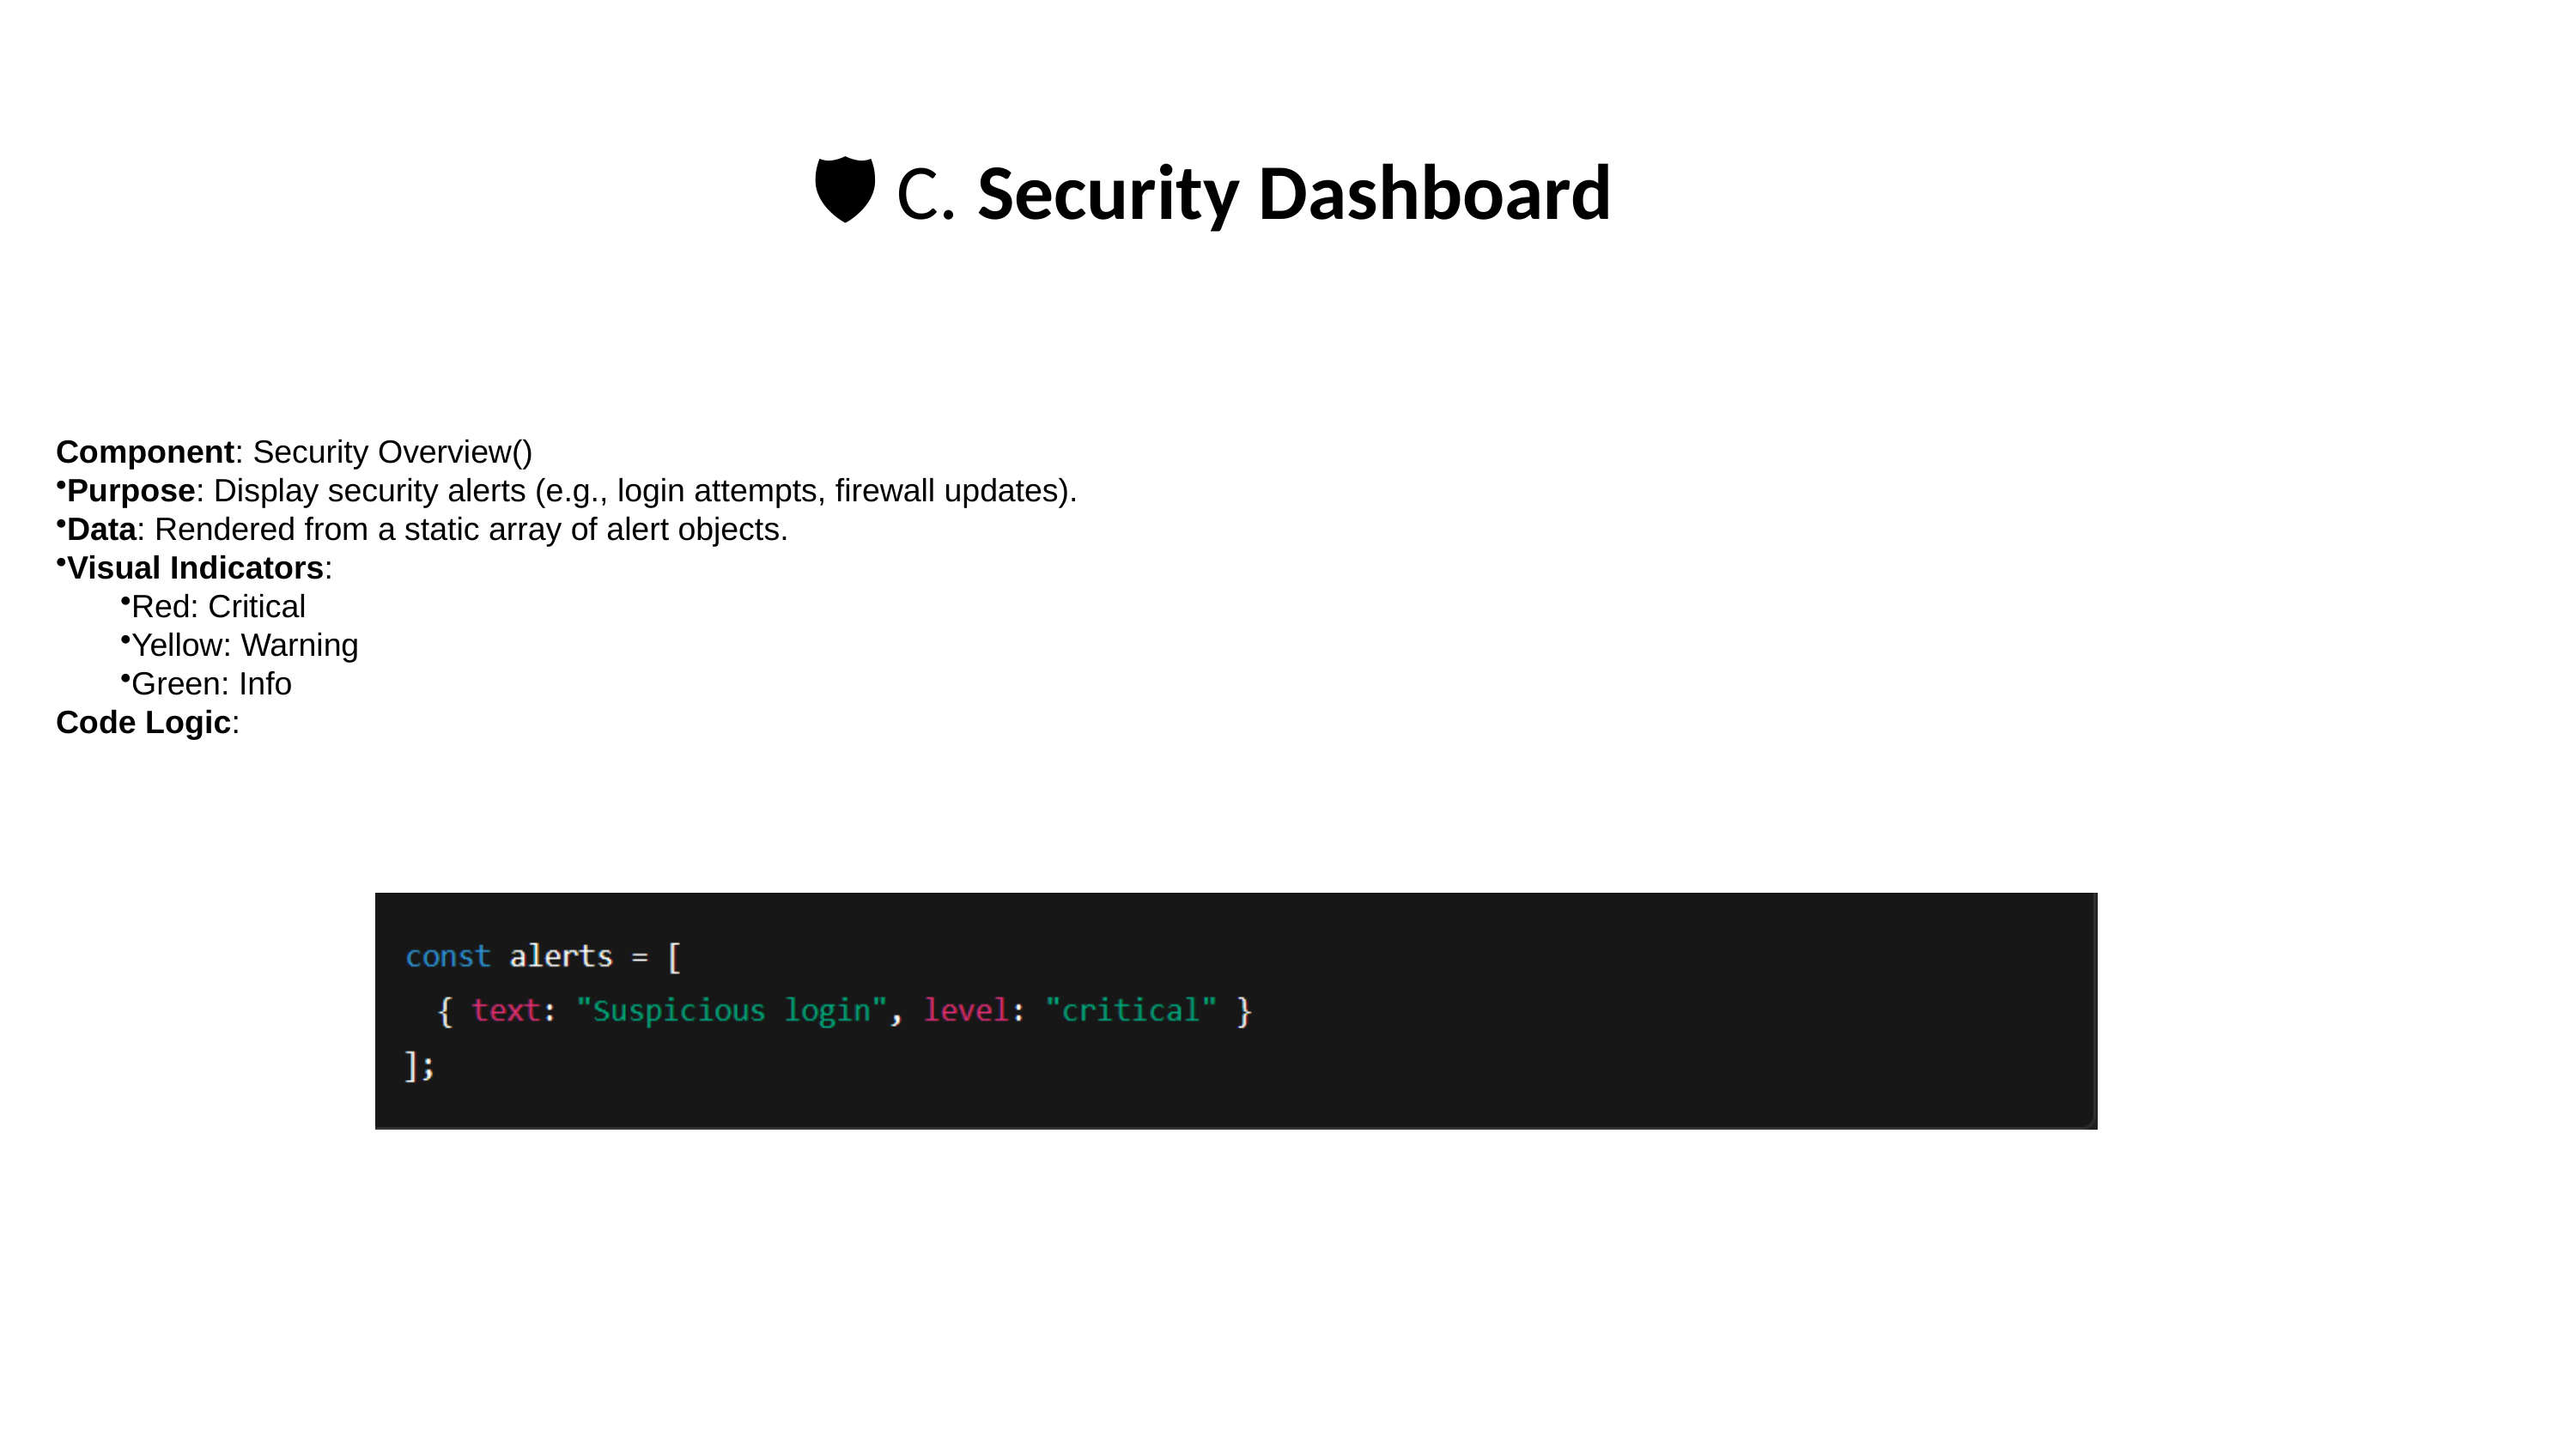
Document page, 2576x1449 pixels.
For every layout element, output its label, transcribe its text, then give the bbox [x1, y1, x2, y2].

list Component: Security Overview() Purpose: Display security alerts (e.g., login attempts, firewall updates). Data: Rendered from a static array of alert objects. Visual Indicators: Red: Critical Yellow: Warning Green: Info Code Logic: [43, 165, 1213, 1006]
picture [375, 893, 2098, 1130]
title 🛡️ C. Security Dashboard [118, 101, 2308, 274]
